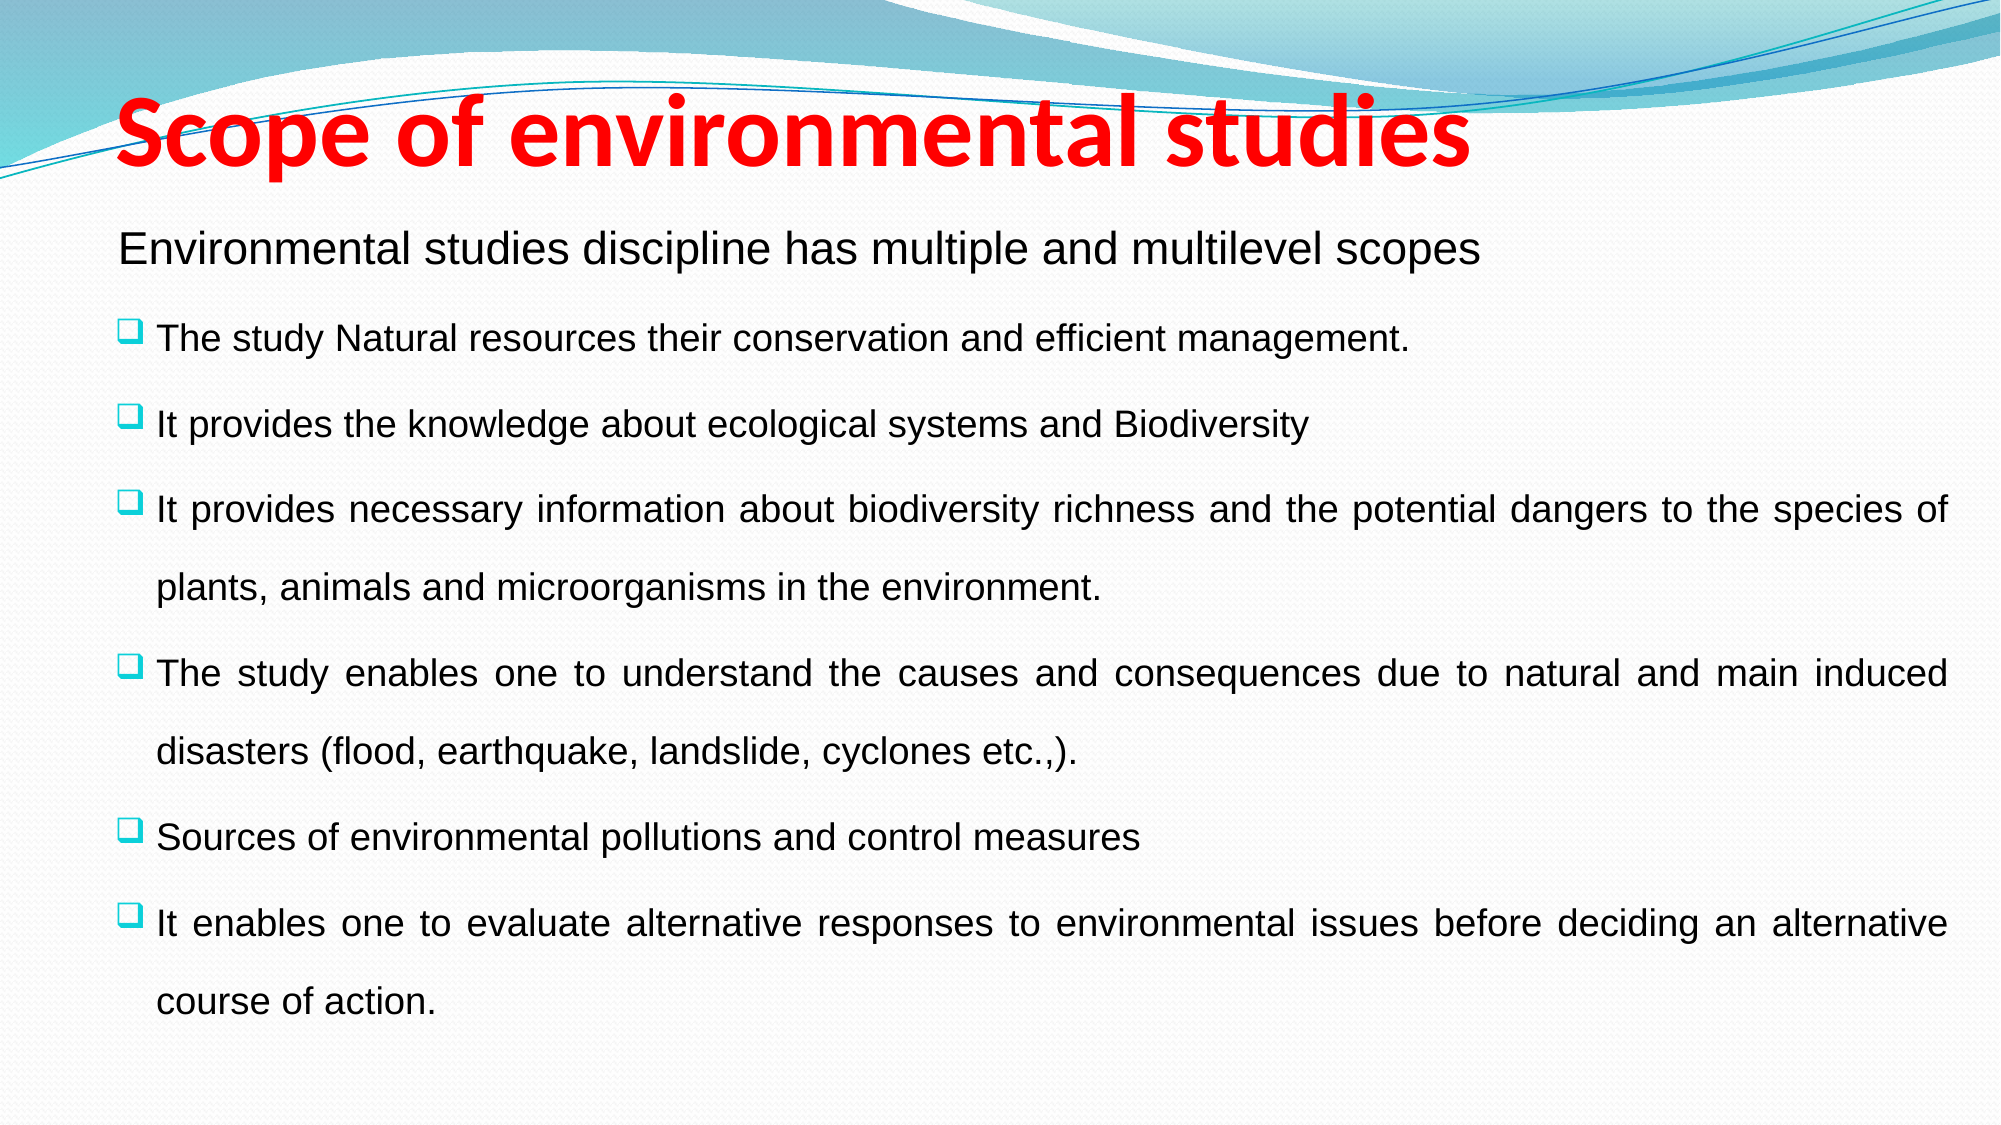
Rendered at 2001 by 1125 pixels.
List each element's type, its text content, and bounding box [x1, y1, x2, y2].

title Scope of environmental studies [115, 0, 1916, 188]
list Environmental studies discipline has multiple and multilevel scopes The study Natural resources their conservation and efficient management. It provides the knowledge about ecological systems and Biodiversity It provides necessary information about biodiversity richness and the potential dangers to the species of plants, animals and microorganisms in the environment. The study enables one to understand the causes and consequences due to natural and main induced disasters (flood, earthquake, landslide, cyclones etc.,). Sources of environmental pollutions and control measures It enables one to evaluate alternative responses to environmental issues before deciding an alternative course of action. [99, 210, 1966, 1038]
